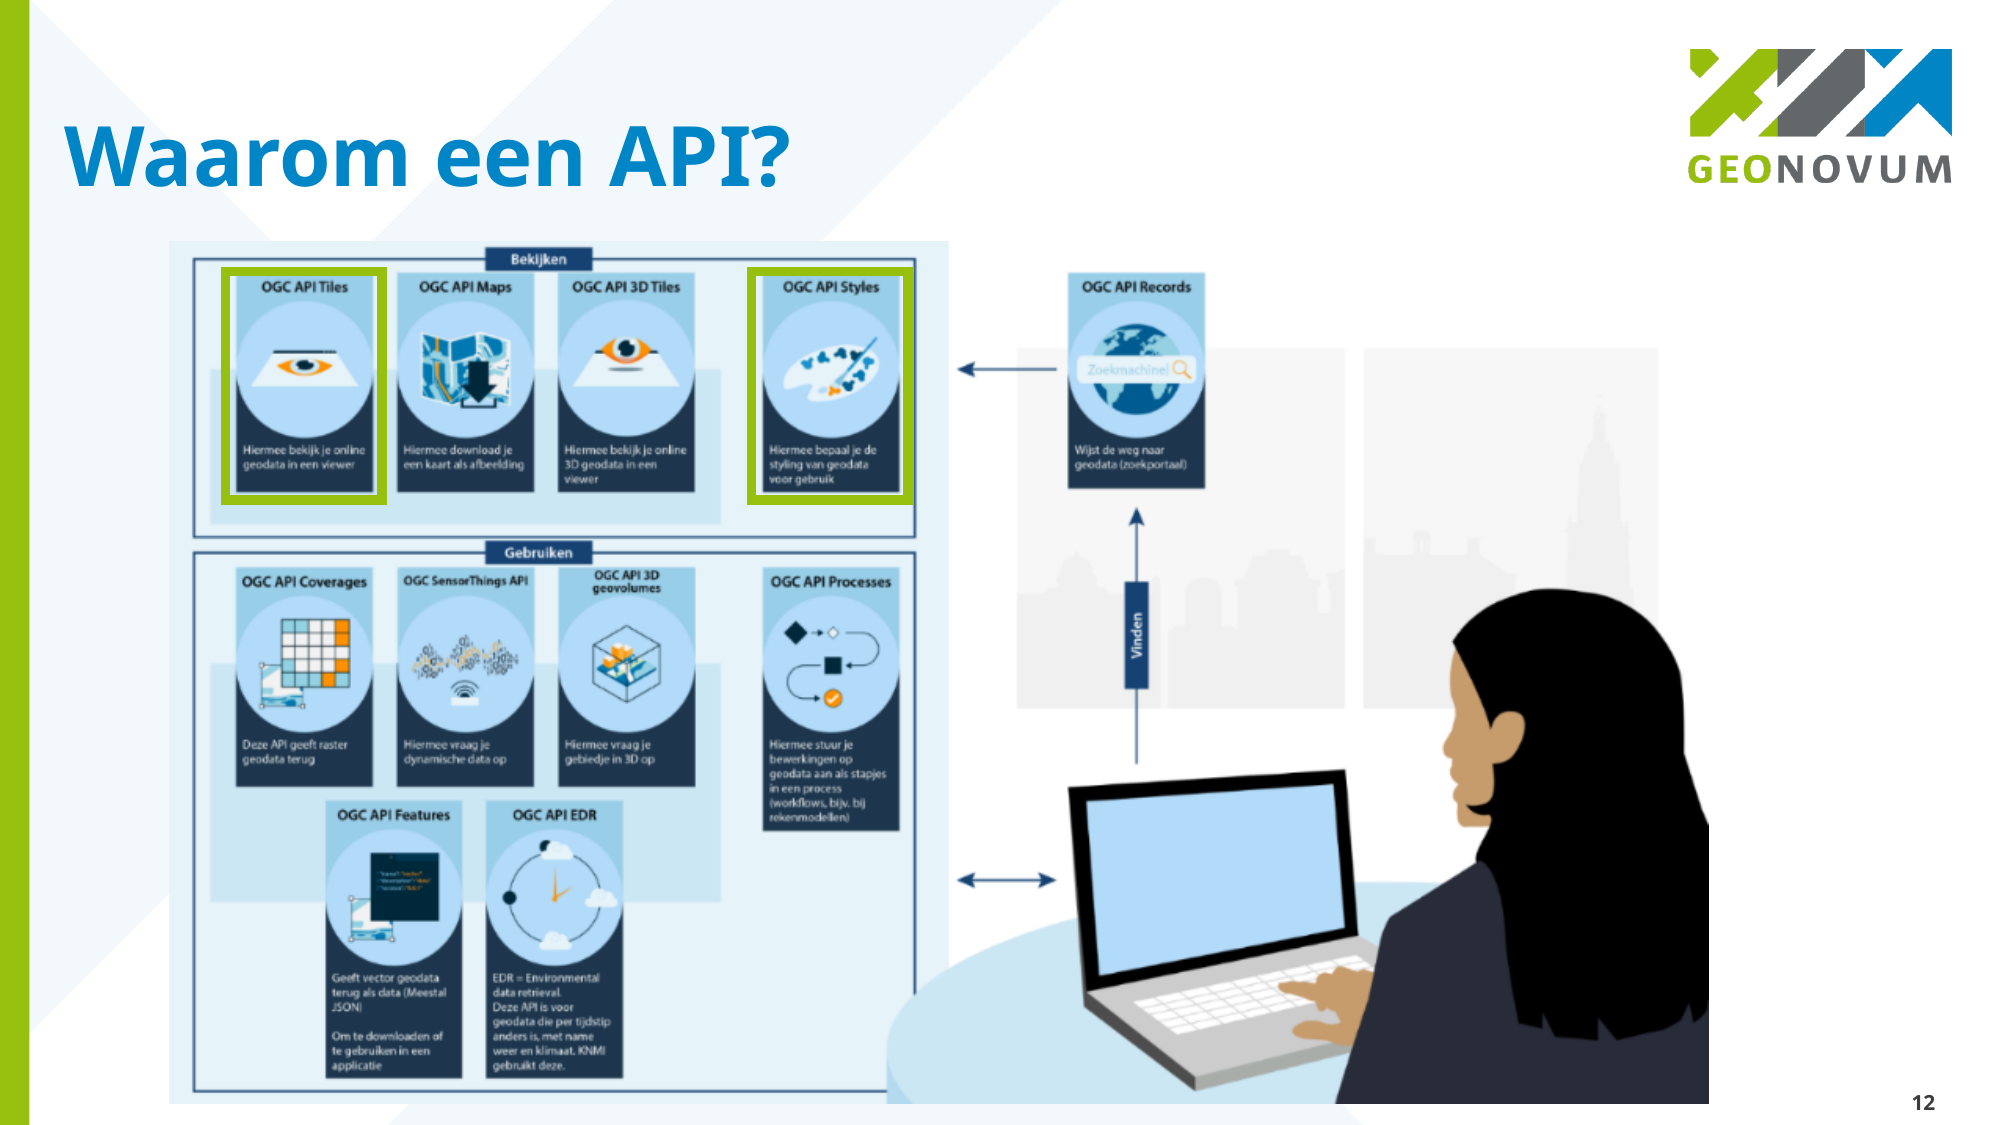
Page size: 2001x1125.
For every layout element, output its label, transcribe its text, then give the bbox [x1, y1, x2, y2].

slide_number 12 [1824, 1088, 1951, 1120]
picture [168, 241, 1709, 1104]
picture [1686, 49, 1955, 186]
title Waarom een API? [49, 0, 1654, 210]
